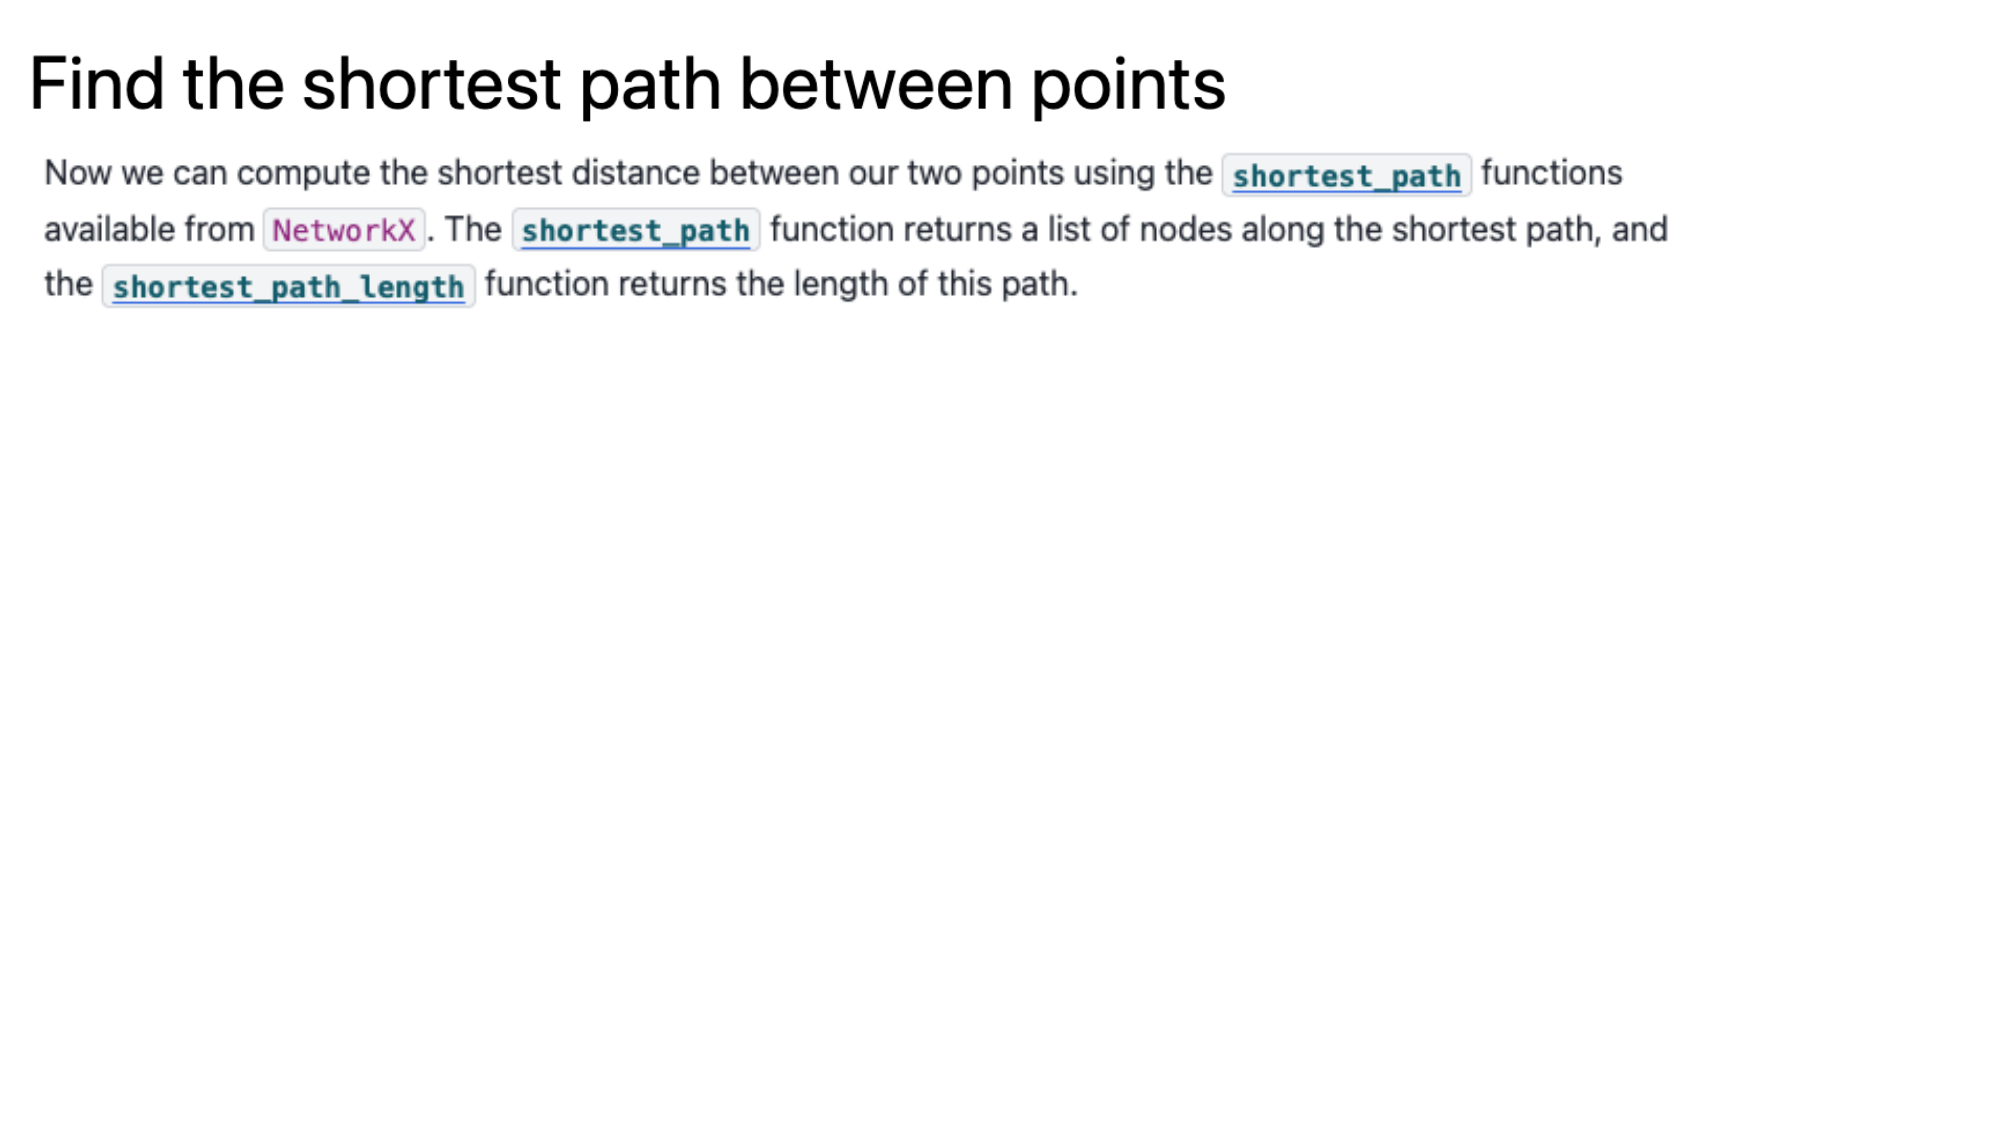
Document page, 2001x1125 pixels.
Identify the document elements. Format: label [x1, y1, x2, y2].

picture [11, 29, 1965, 332]
